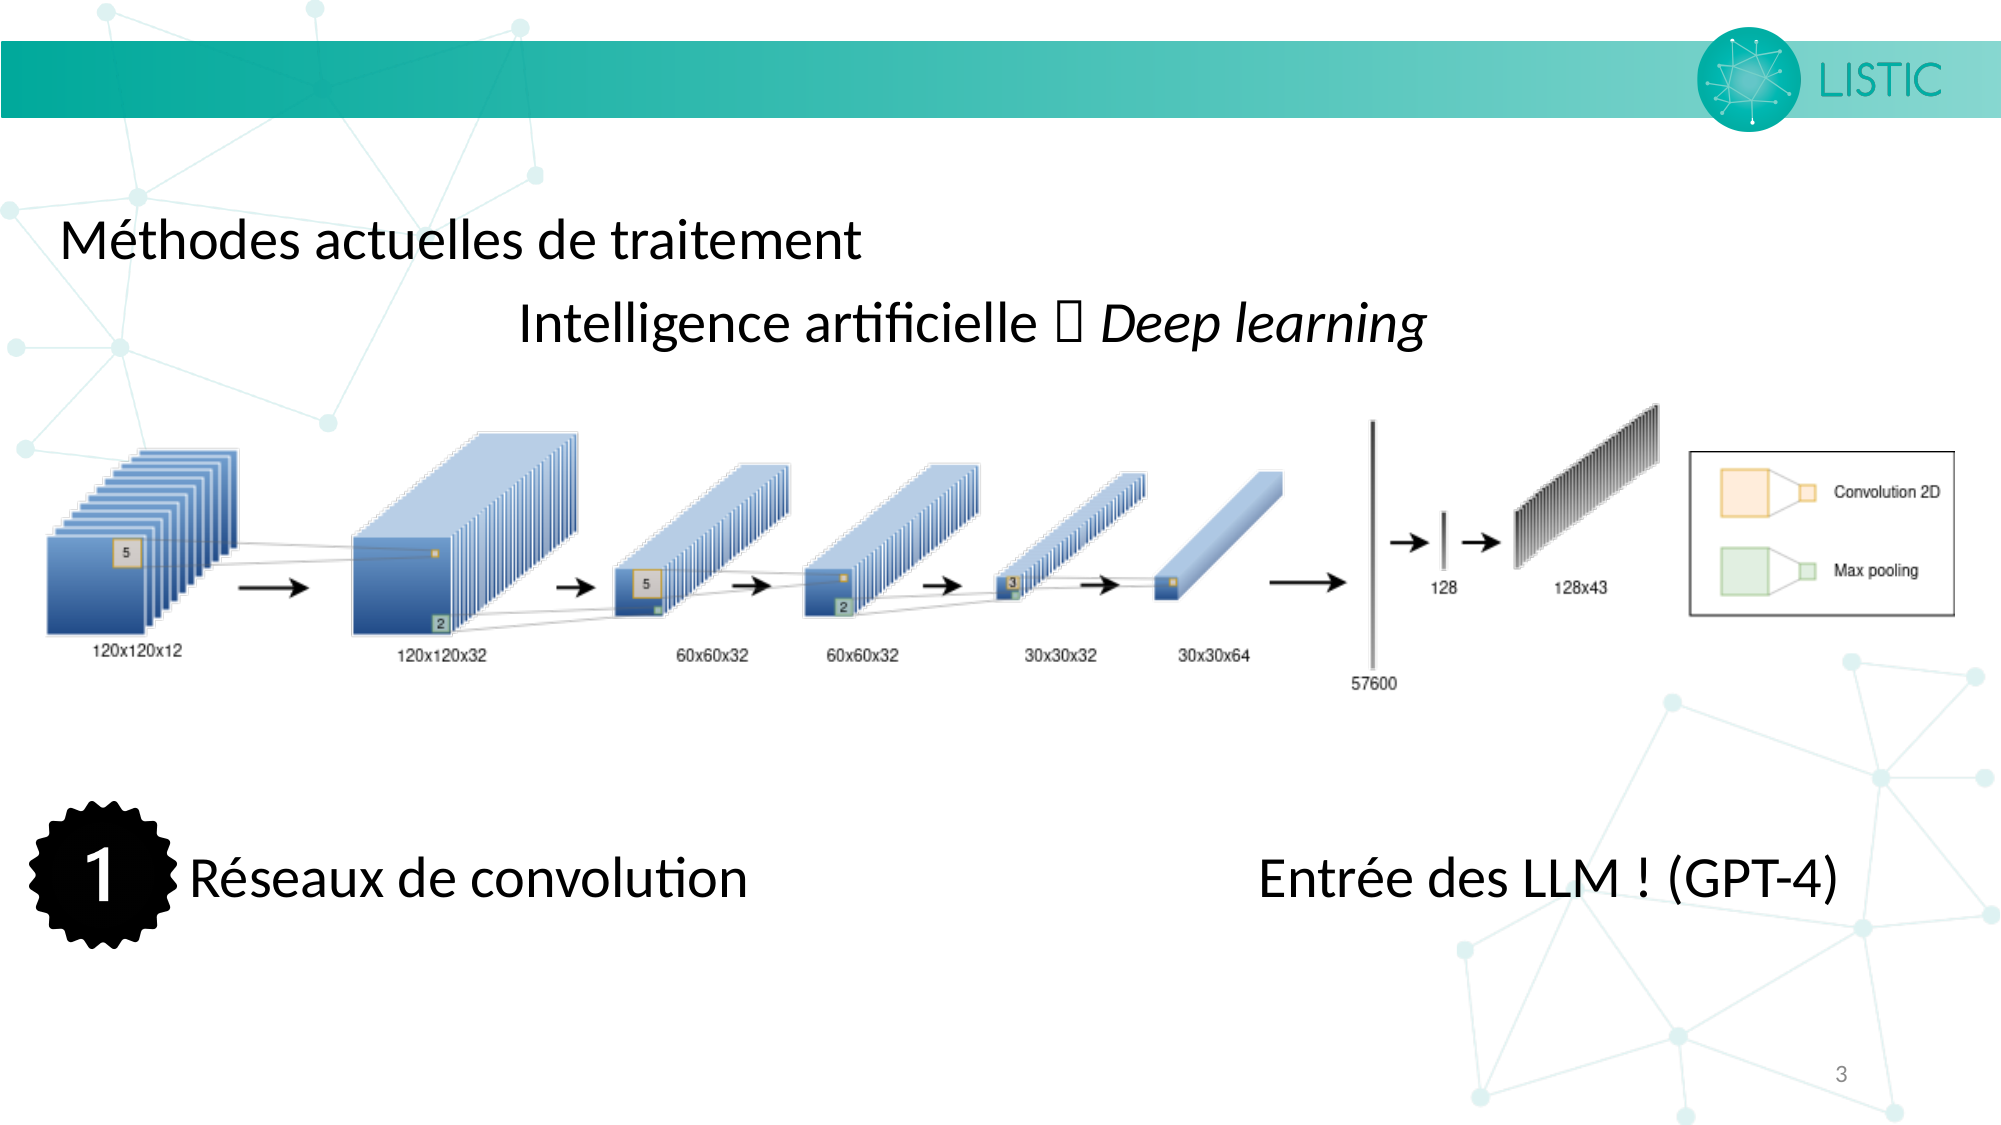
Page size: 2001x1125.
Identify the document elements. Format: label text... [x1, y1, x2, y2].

picture [44, 400, 1956, 710]
text_box 3 [1412, 1042, 1863, 1103]
text_box Méthodes actuelles de traitement [45, 166, 1863, 316]
text_box Intelligence artificielle  Deep learning [503, 285, 2000, 435]
text_box Réseaux de convolution [174, 840, 794, 989]
picture [6, 779, 199, 971]
text_box Entrée des LLM ! (GPT-4) [1243, 840, 2000, 989]
